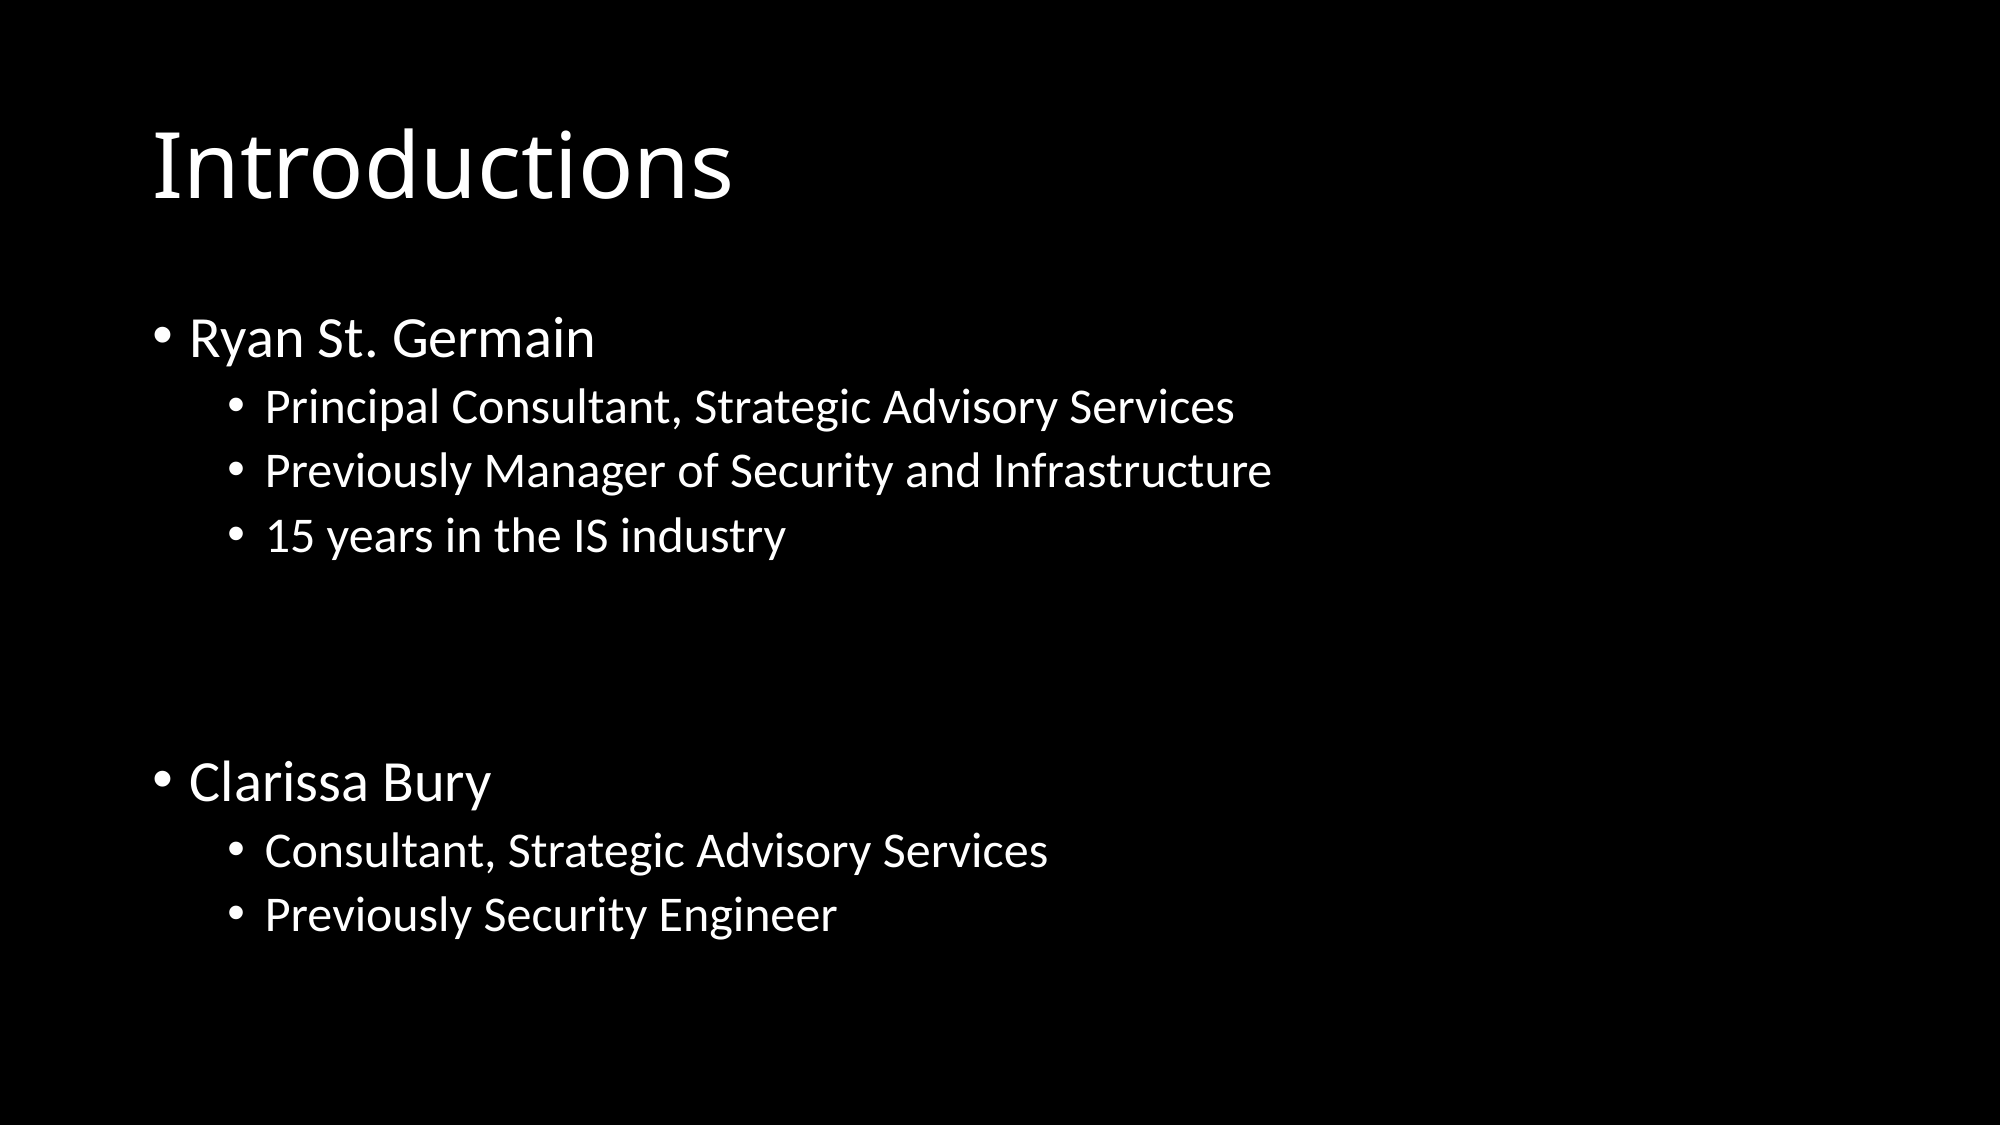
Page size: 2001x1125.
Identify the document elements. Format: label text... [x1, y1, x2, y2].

title Introductions [137, 59, 1863, 278]
list Ryan St. Germain Principal Consultant, Strategic Advisory Services Previously Manager of Security and Infrastructure 15 years in the IS industry Clarissa Bury Consultant, Strategic Advisory Services Previously Security Engineer [137, 299, 1863, 1014]
